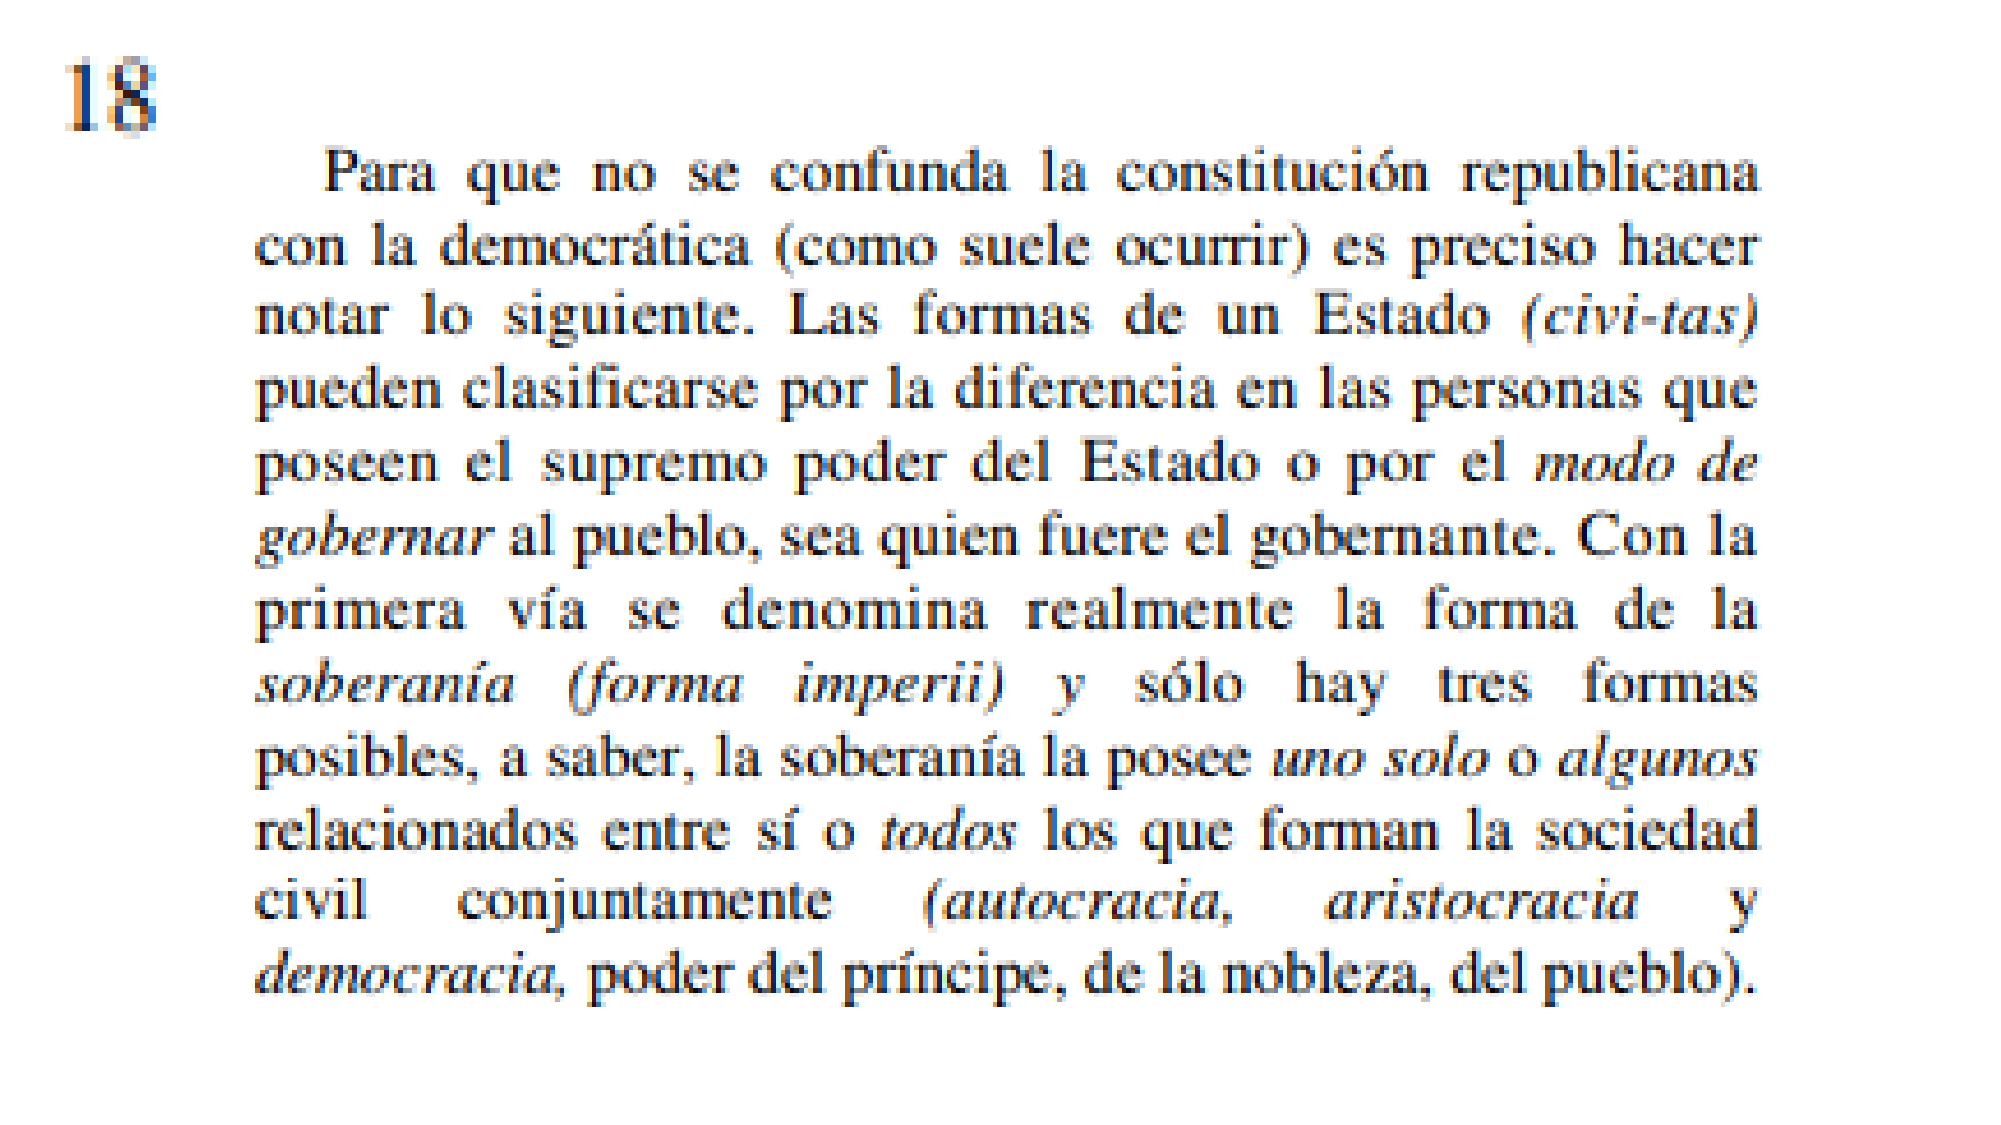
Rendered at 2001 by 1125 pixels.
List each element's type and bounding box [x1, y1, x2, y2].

picture [0, 0, 1827, 1007]
